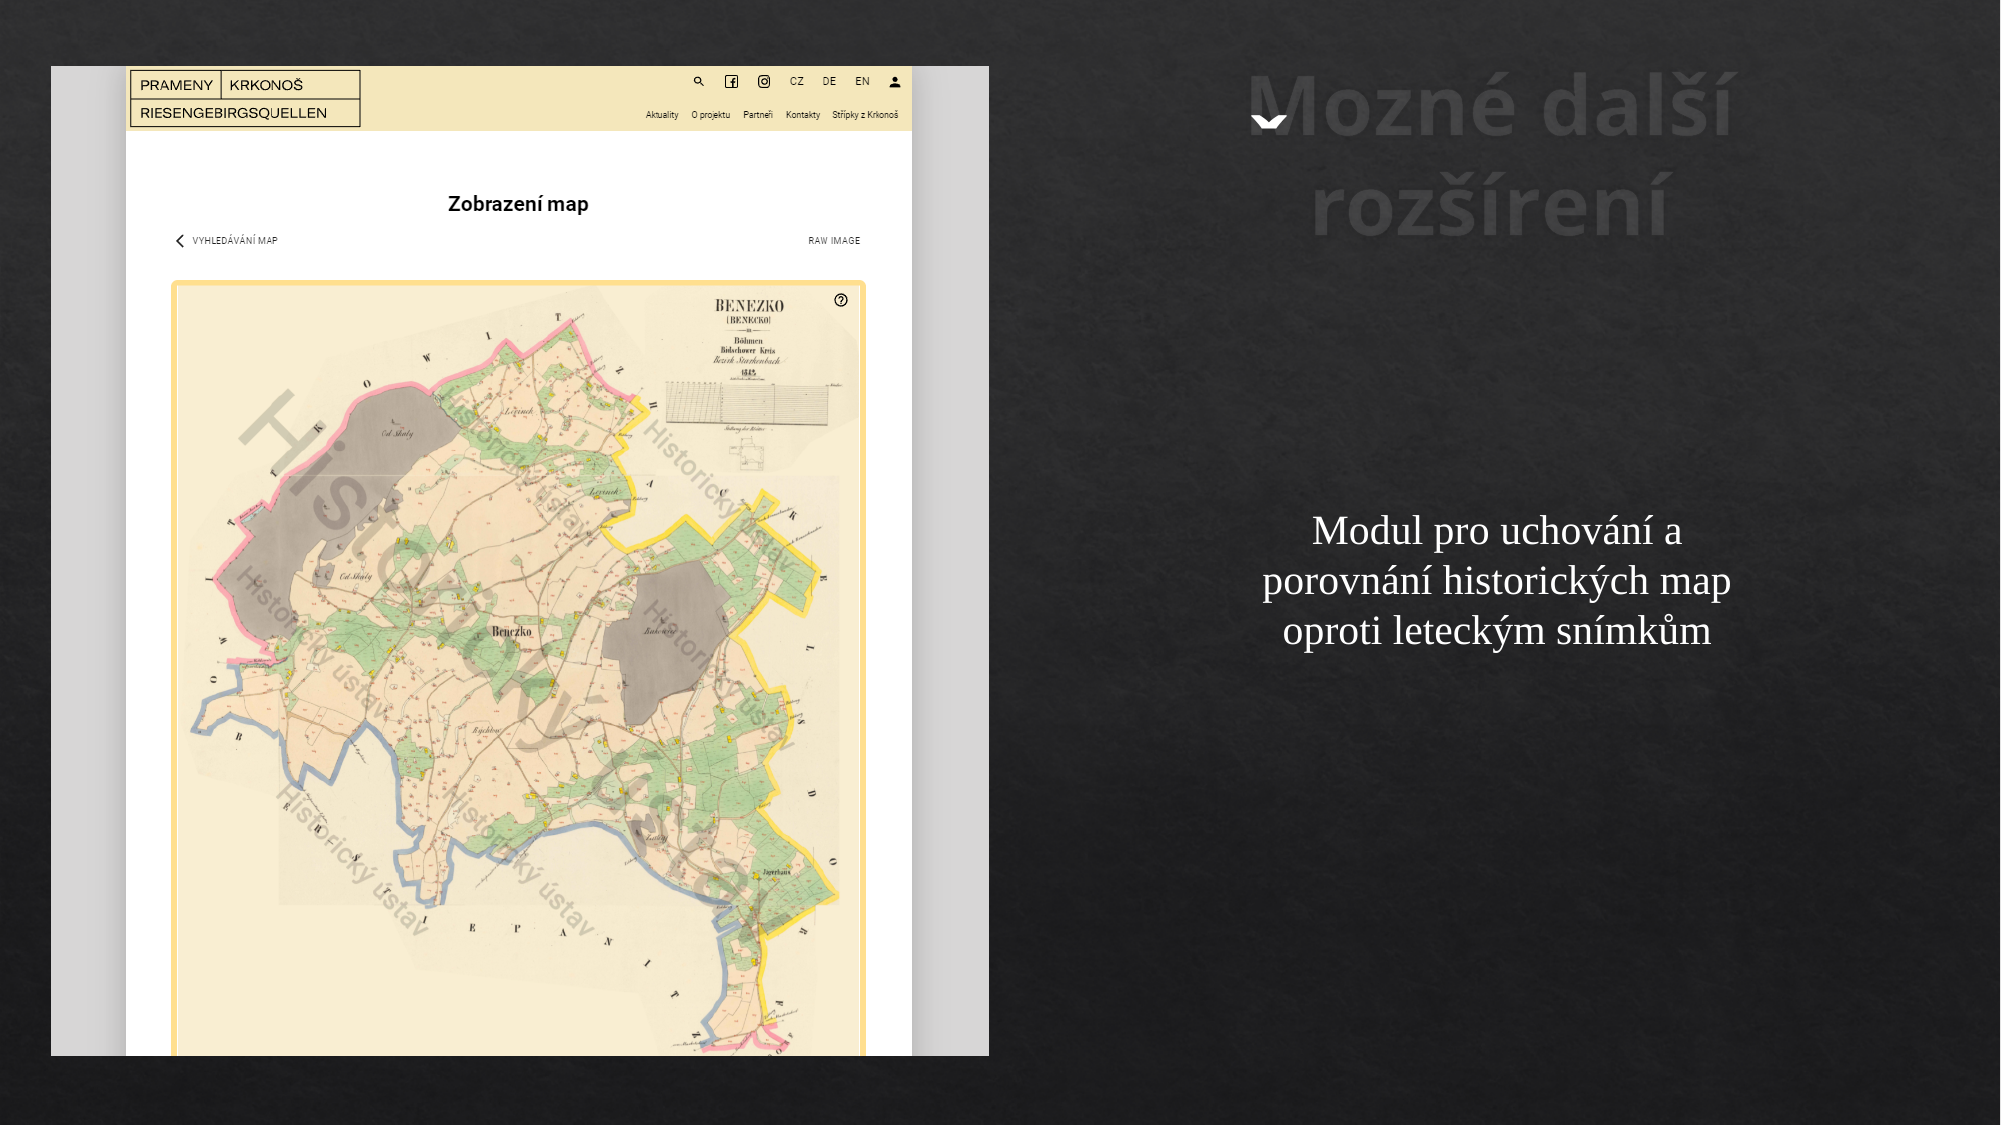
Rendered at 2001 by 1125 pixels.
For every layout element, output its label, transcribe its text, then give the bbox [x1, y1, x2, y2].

text_box Modul pro uchování a porovnání historických map oproti leteckým snímkům [1227, 495, 1768, 661]
picture [50, 66, 989, 1057]
text_box ˇ [1233, 88, 1306, 204]
title Mozné další rozšírení [1046, 72, 1933, 232]
